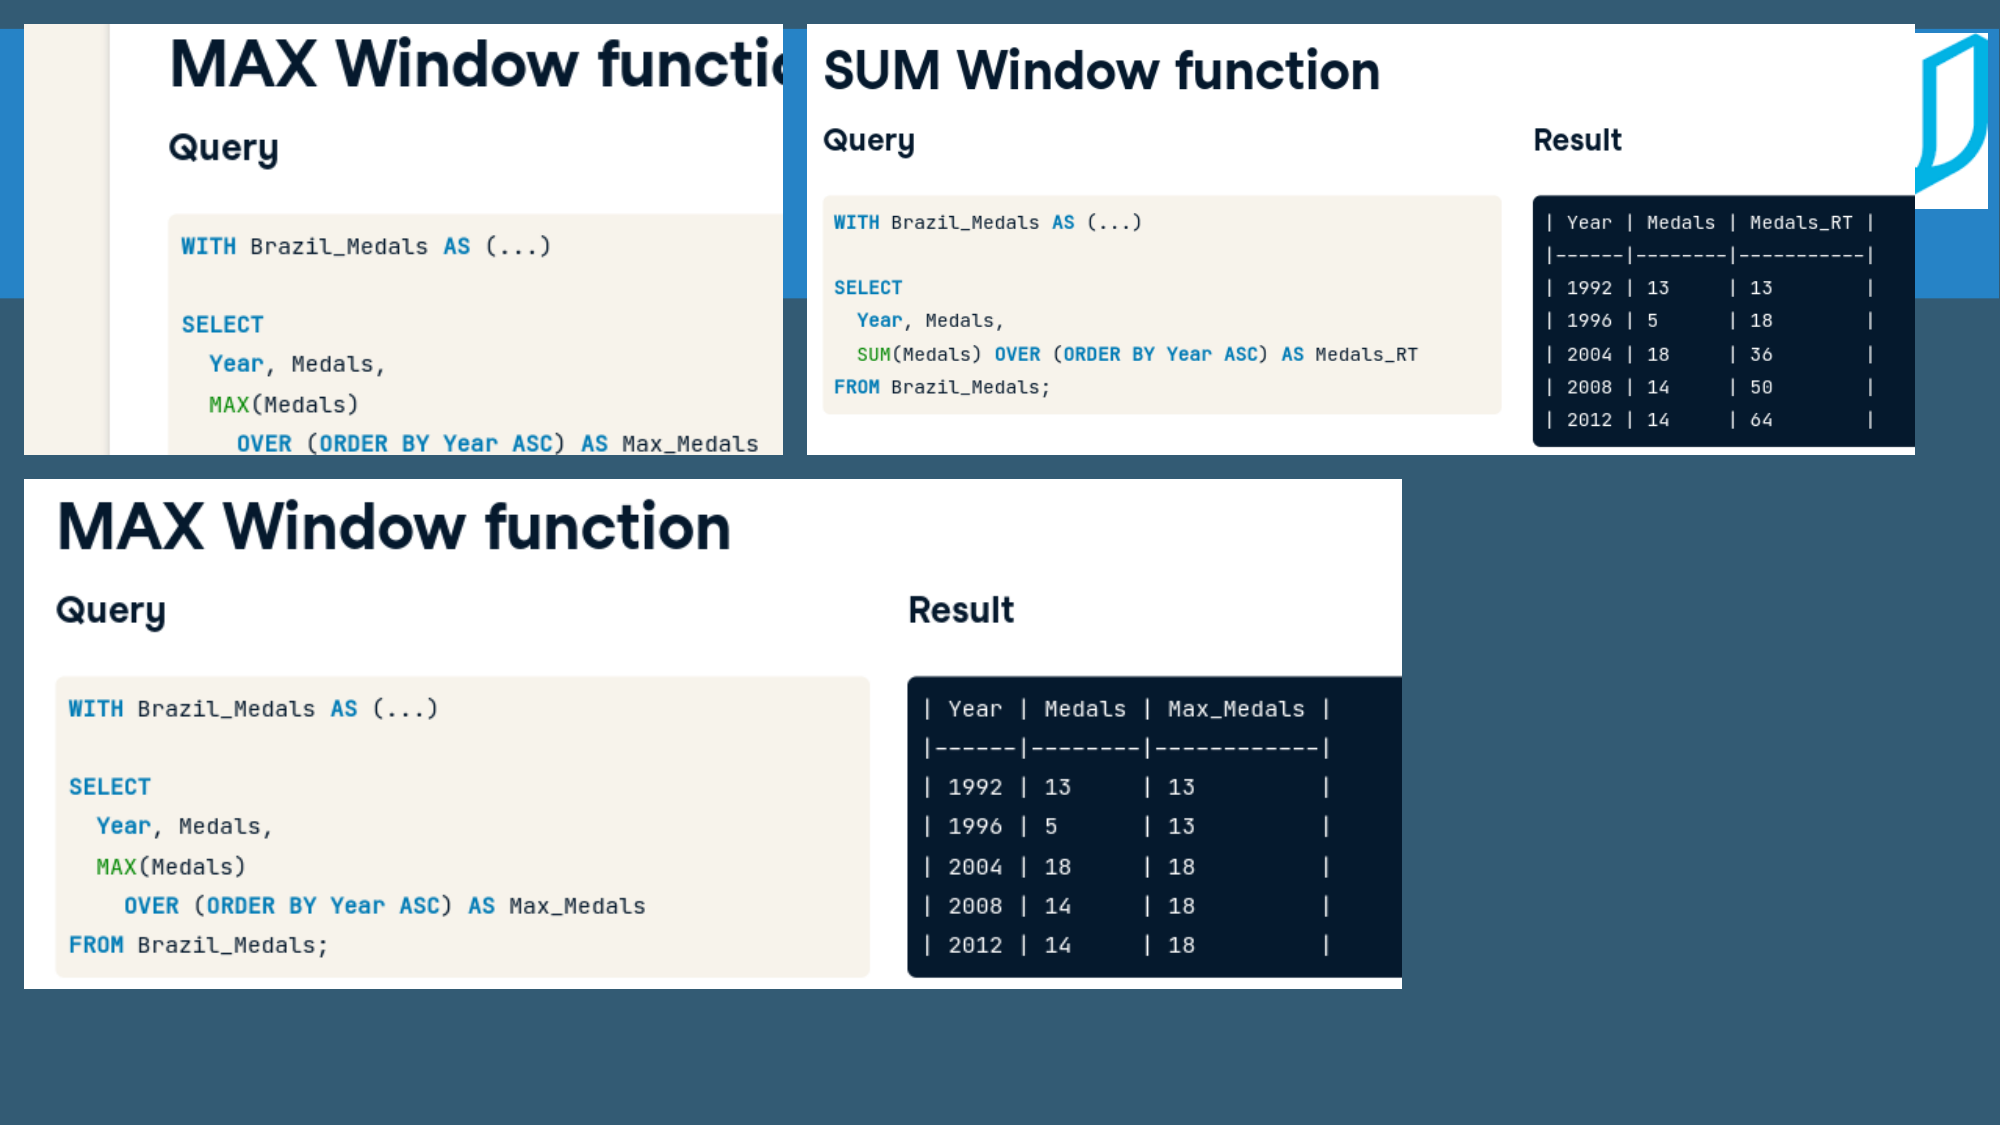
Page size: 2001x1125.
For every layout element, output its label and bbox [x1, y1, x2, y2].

picture [24, 24, 783, 455]
picture [24, 479, 1402, 990]
picture [807, 24, 1988, 455]
picture [1932, 48, 1973, 166]
